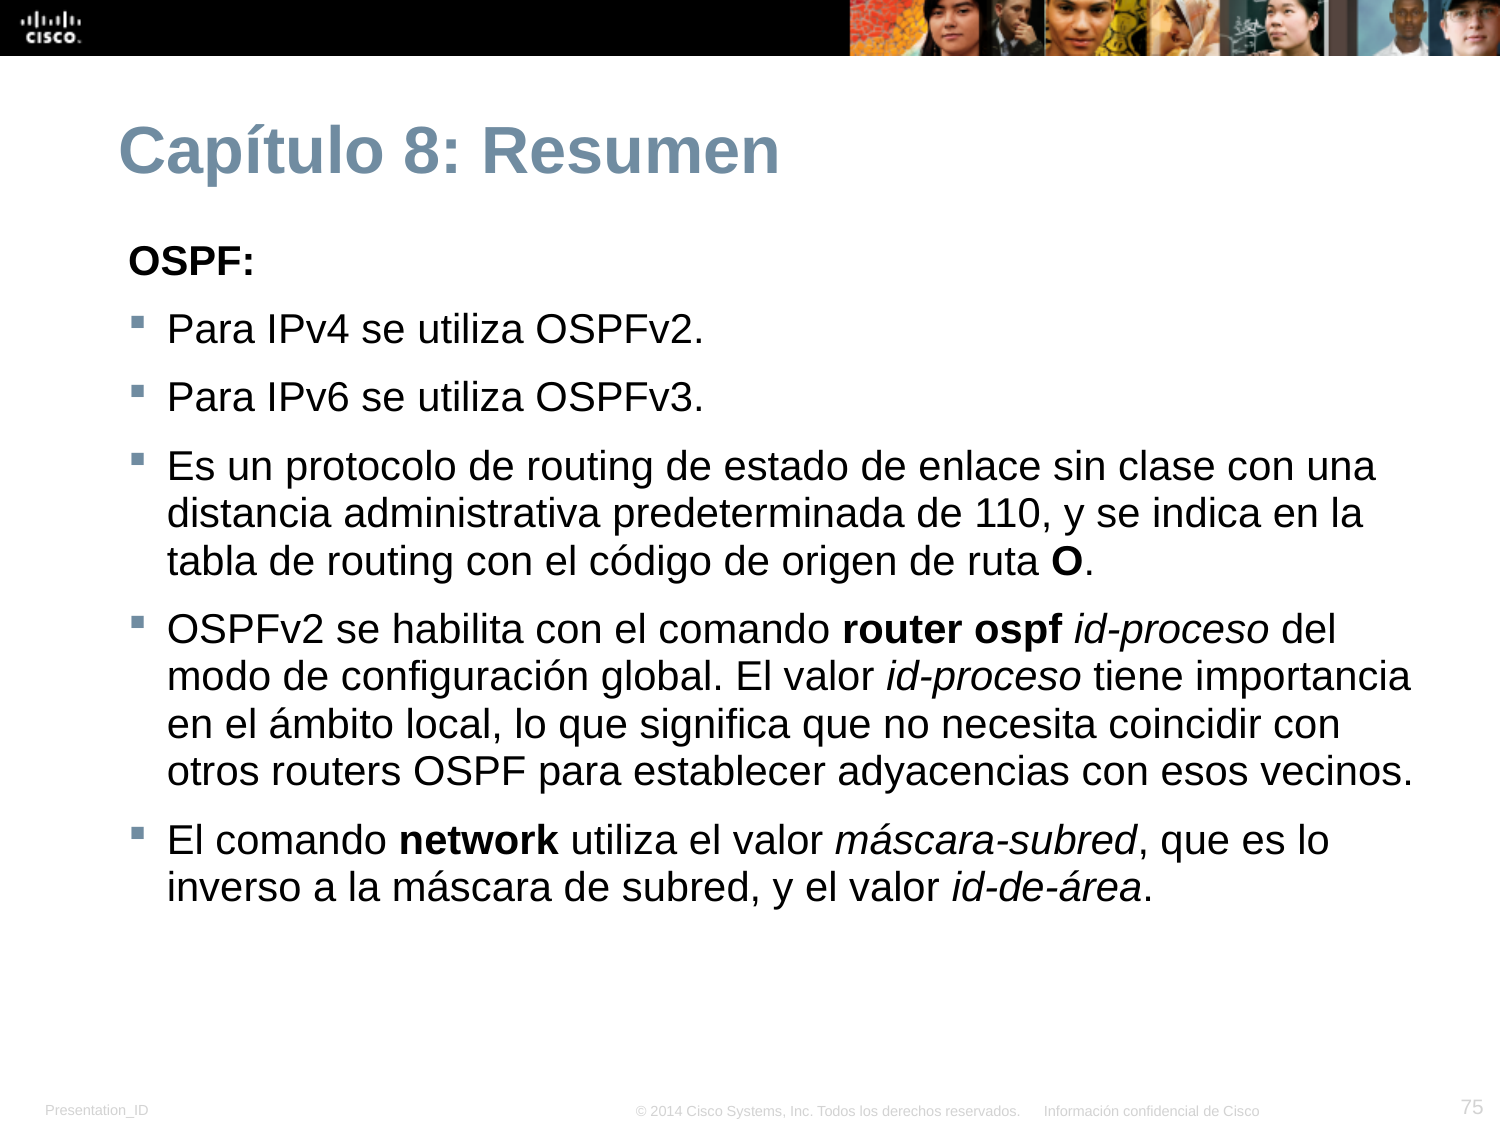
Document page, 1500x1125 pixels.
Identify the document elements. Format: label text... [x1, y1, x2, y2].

picture [0, 0, 1500, 56]
title Capítulo 8: Resumen [104, 56, 1442, 195]
list OSPF: Para IPv4 se utiliza OSPFv2. Para IPv6 se utiliza OSPFv3. Es un protocolo de routing de estado de enlace sin clase con una distancia administrativa predeterminada de 110, y se indica en la tabla de routing con el código de origen de ruta O. OSPFv2 se habilita con el comando router ospf id-proceso del modo de configuración global. El valor id-proceso tiene importancia en el ámbito local, lo que significa que no necesita coincidir con otros routers OSPF para establecer adyacencias con esos vecinos. El comando network utiliza el valor máscara-subred, que es lo inverso a la máscara de subred, y el valor id-de-área. [114, 230, 1458, 1063]
